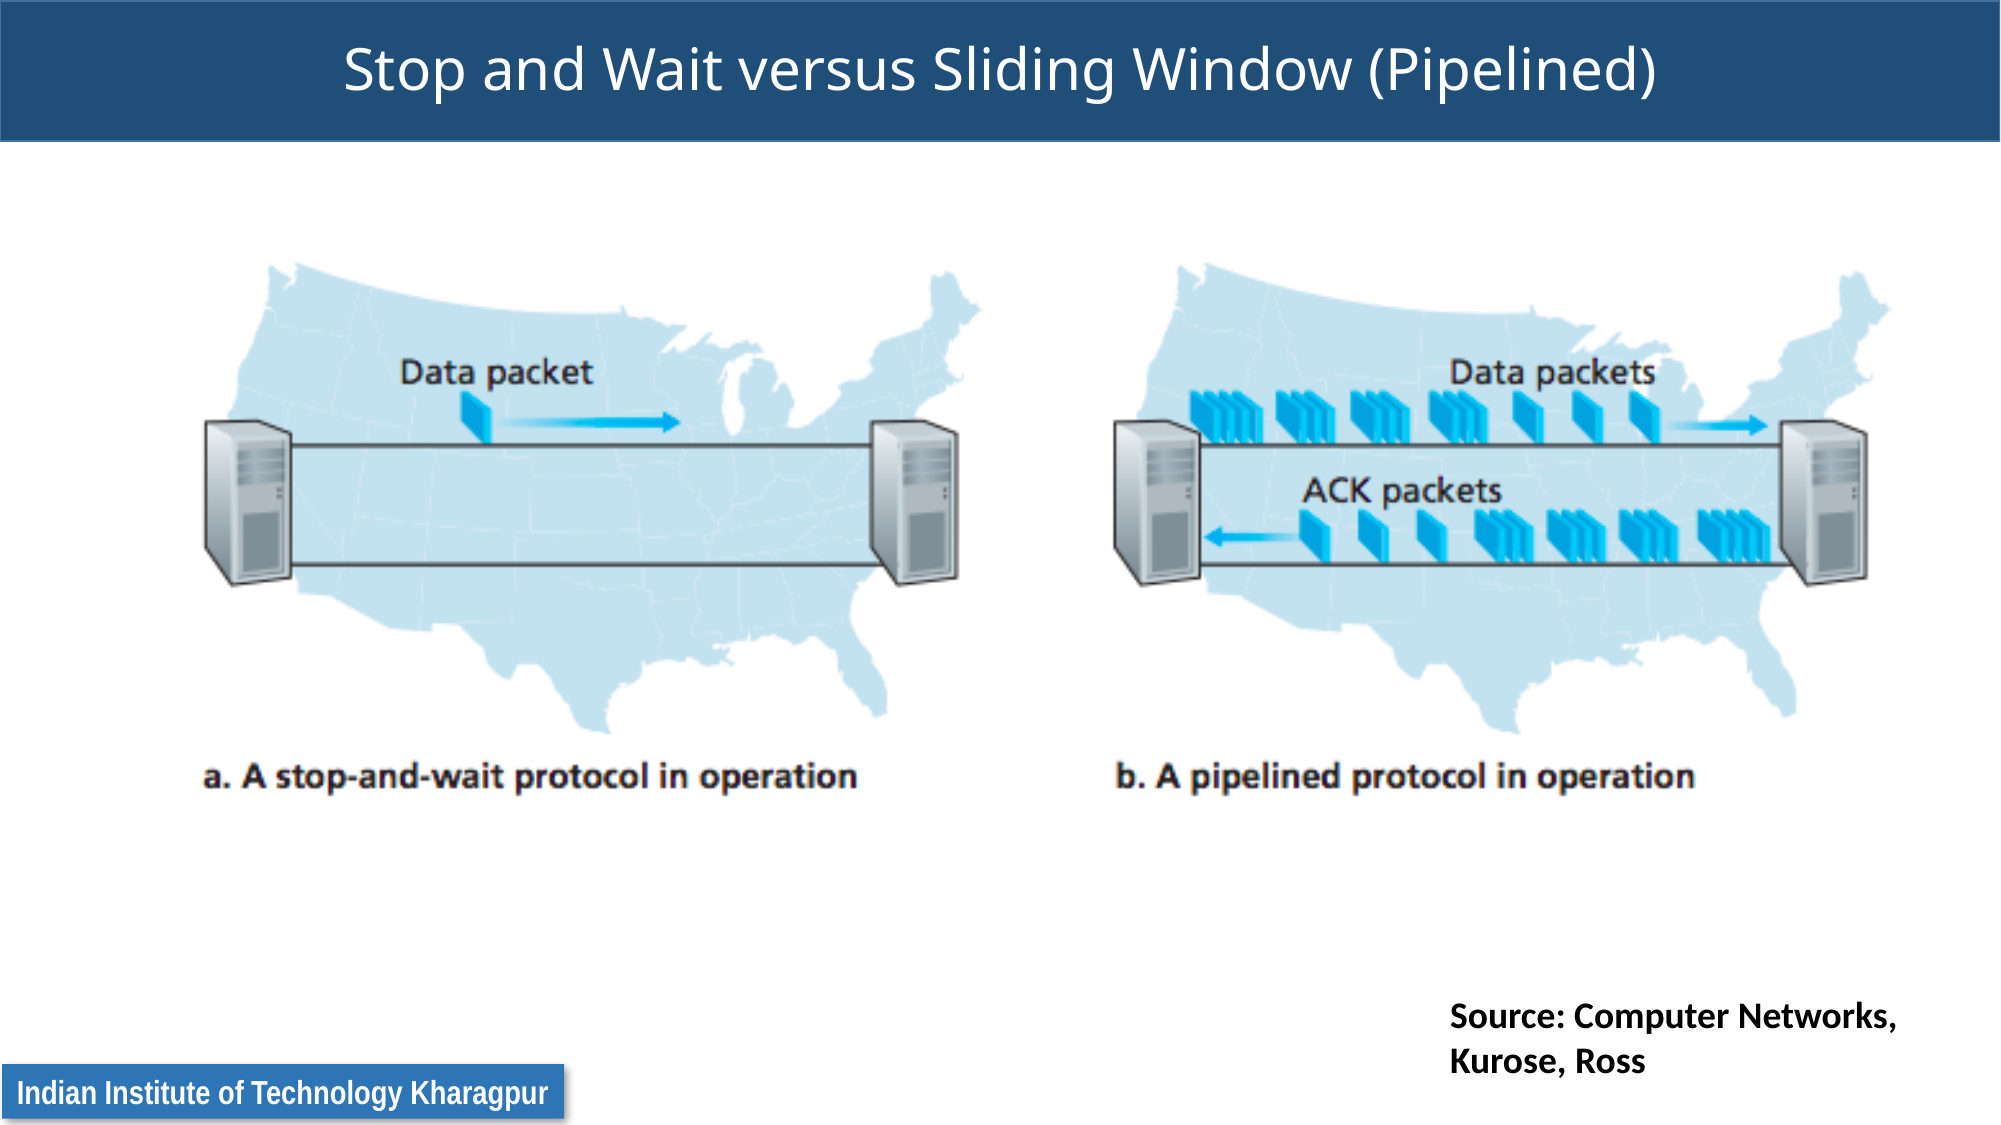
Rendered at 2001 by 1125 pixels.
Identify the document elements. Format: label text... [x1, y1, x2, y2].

title Stop and Wait versus Sliding Window (Pipelined) [0, 1, 2000, 141]
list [87, 220, 1964, 843]
text_box Source: Computer Networks, Kurose, Ross [1435, 983, 1938, 1089]
